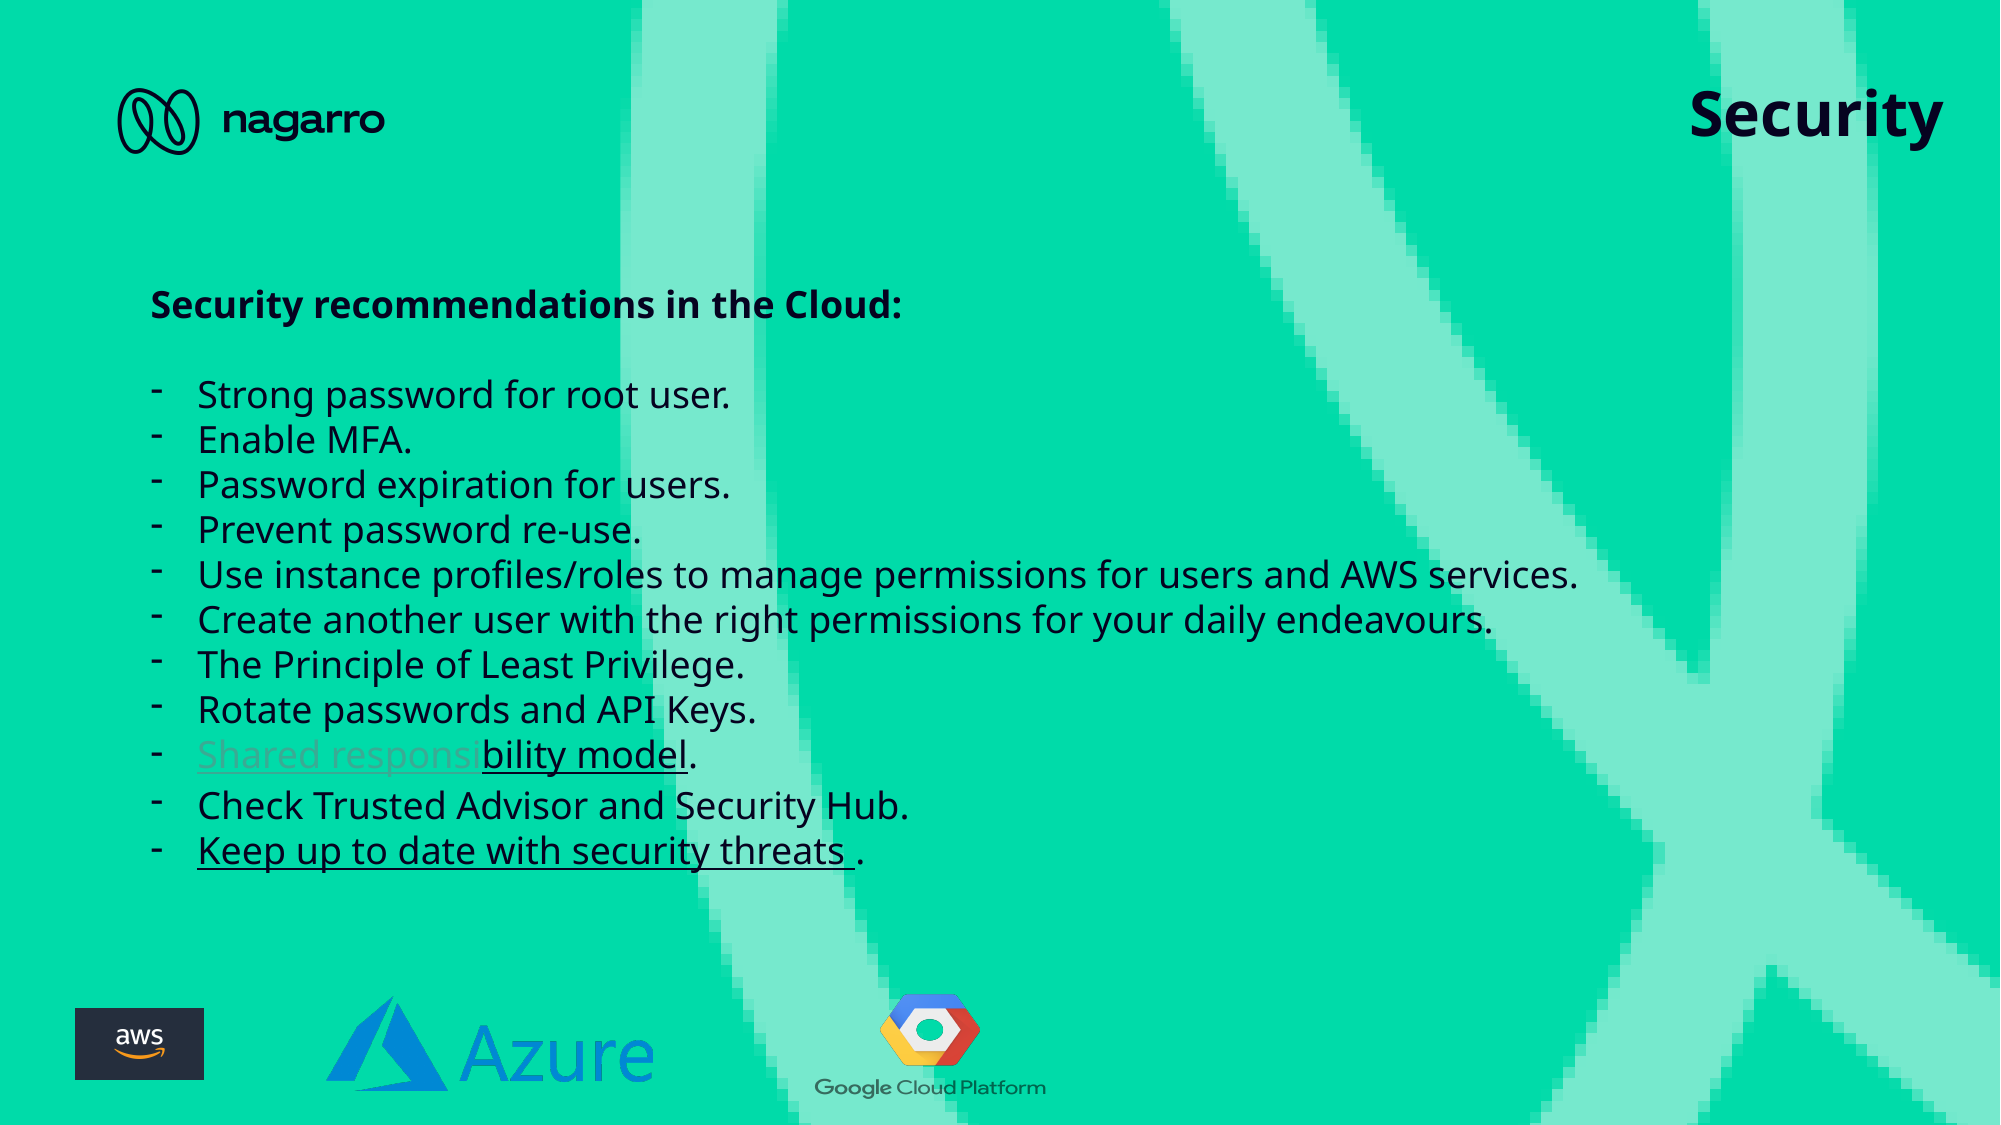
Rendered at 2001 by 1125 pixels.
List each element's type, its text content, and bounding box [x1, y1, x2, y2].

picture [75, 1008, 204, 1080]
picture [326, 996, 653, 1091]
title Security [1674, 76, 2000, 157]
picture [88, 0, 414, 244]
text_box Security recommendations in the Cloud: Strong password for root user. Enable MFA. Password expiration for users. Prevent password re-use. Use instance profiles/roles to manage permissions for users and AWS services. Create another user with the right permissions for your daily endeavours. The Principle of Least Privilege. Rotate passwords and API Keys. Shared responsibility model. Check Trusted Advisor and Security Hub. Keep up to date with security threats . [135, 273, 1596, 931]
picture [791, 975, 1069, 1113]
